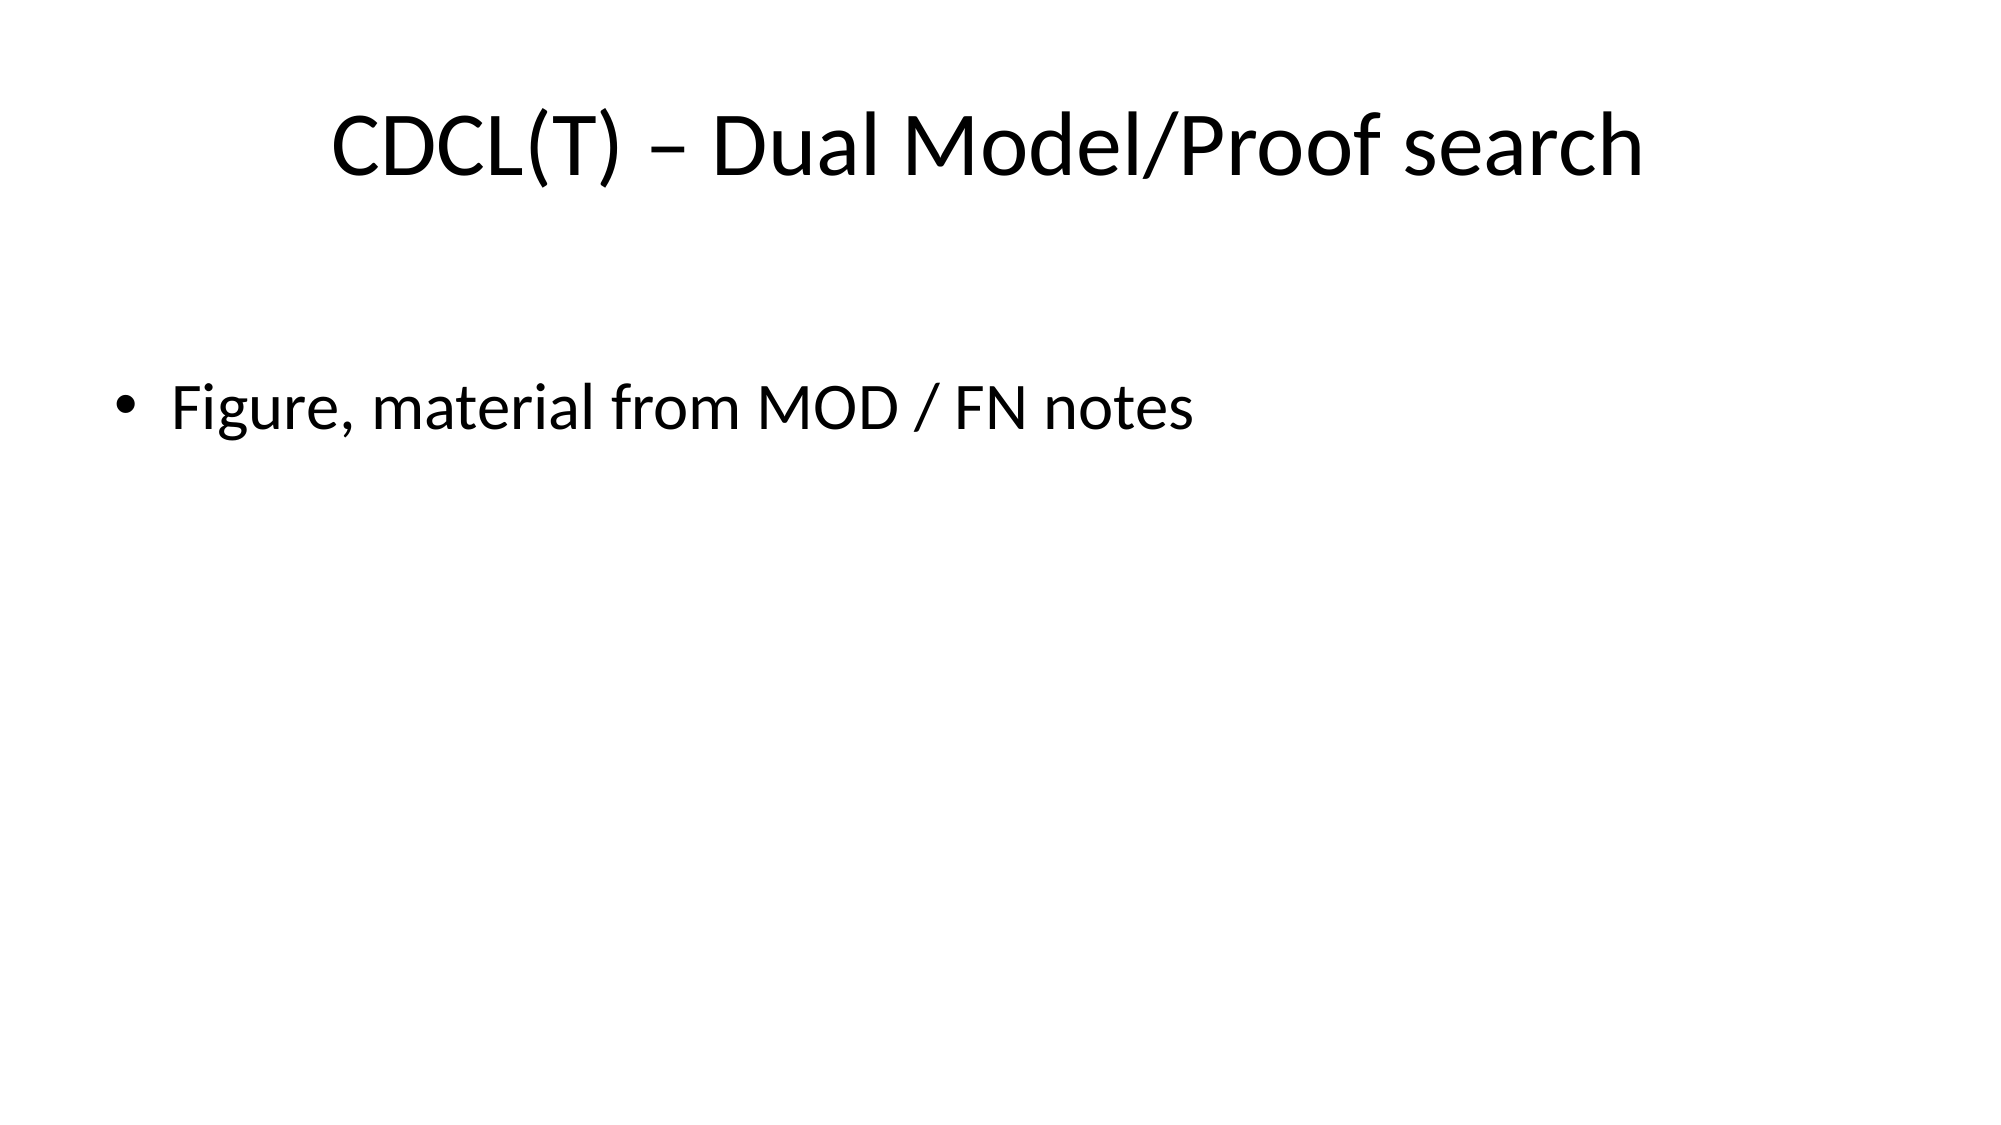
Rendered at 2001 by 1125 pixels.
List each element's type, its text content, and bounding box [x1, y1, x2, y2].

title CDCL(T) – Dual Model/Proof search [99, 45, 1900, 233]
list Figure, material from MOD / FN notes [99, 262, 1900, 1005]
